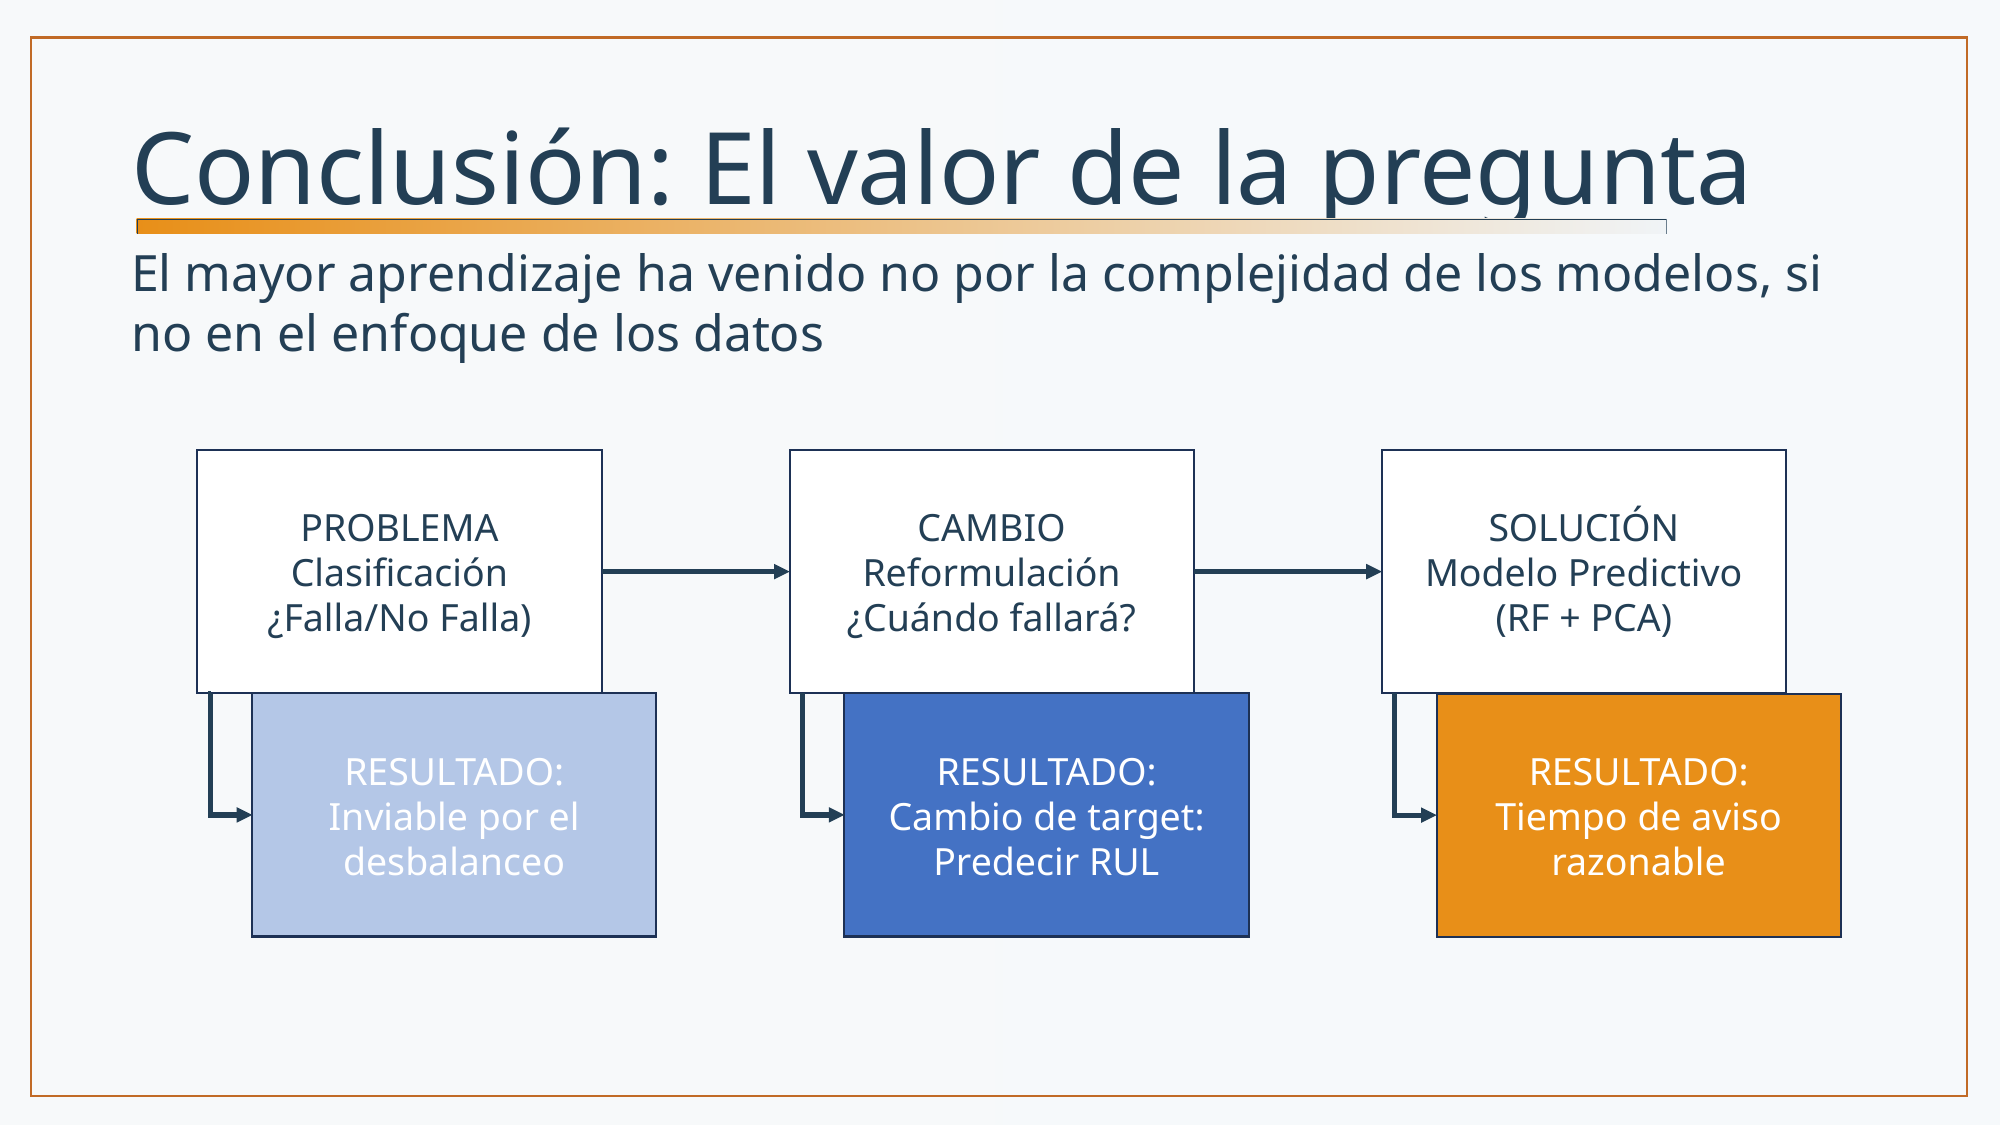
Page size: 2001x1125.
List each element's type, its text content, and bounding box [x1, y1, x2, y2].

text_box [762, 733, 885, 776]
text_box [136, 218, 1668, 235]
text_box RESULTADO: Inviable por el desbalanceo [251, 692, 657, 938]
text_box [170, 733, 293, 776]
text_box [30, 36, 1968, 1097]
text_box PROBLEMA Clasificación ¿Falla/No Falla) [196, 449, 603, 694]
text_box SOLUCIÓN Modelo Predictivo (RF + PCA) [1381, 449, 1787, 694]
text_box RESULTADO: Tiempo de aviso razonable [1436, 693, 1842, 938]
text_box CAMBIO Reformulación ¿Cuándo fallará? [789, 449, 1195, 694]
text_box Conclusión: El valor de la pregunta [116, 97, 1877, 233]
text_box El mayor aprendizaje ha venido no por la complejidad de los modelos, si no en el enfoque de los datos [116, 233, 1877, 369]
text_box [1354, 733, 1477, 776]
text_box RESULTADO: Cambio de target: Predecir RUL [843, 692, 1250, 938]
